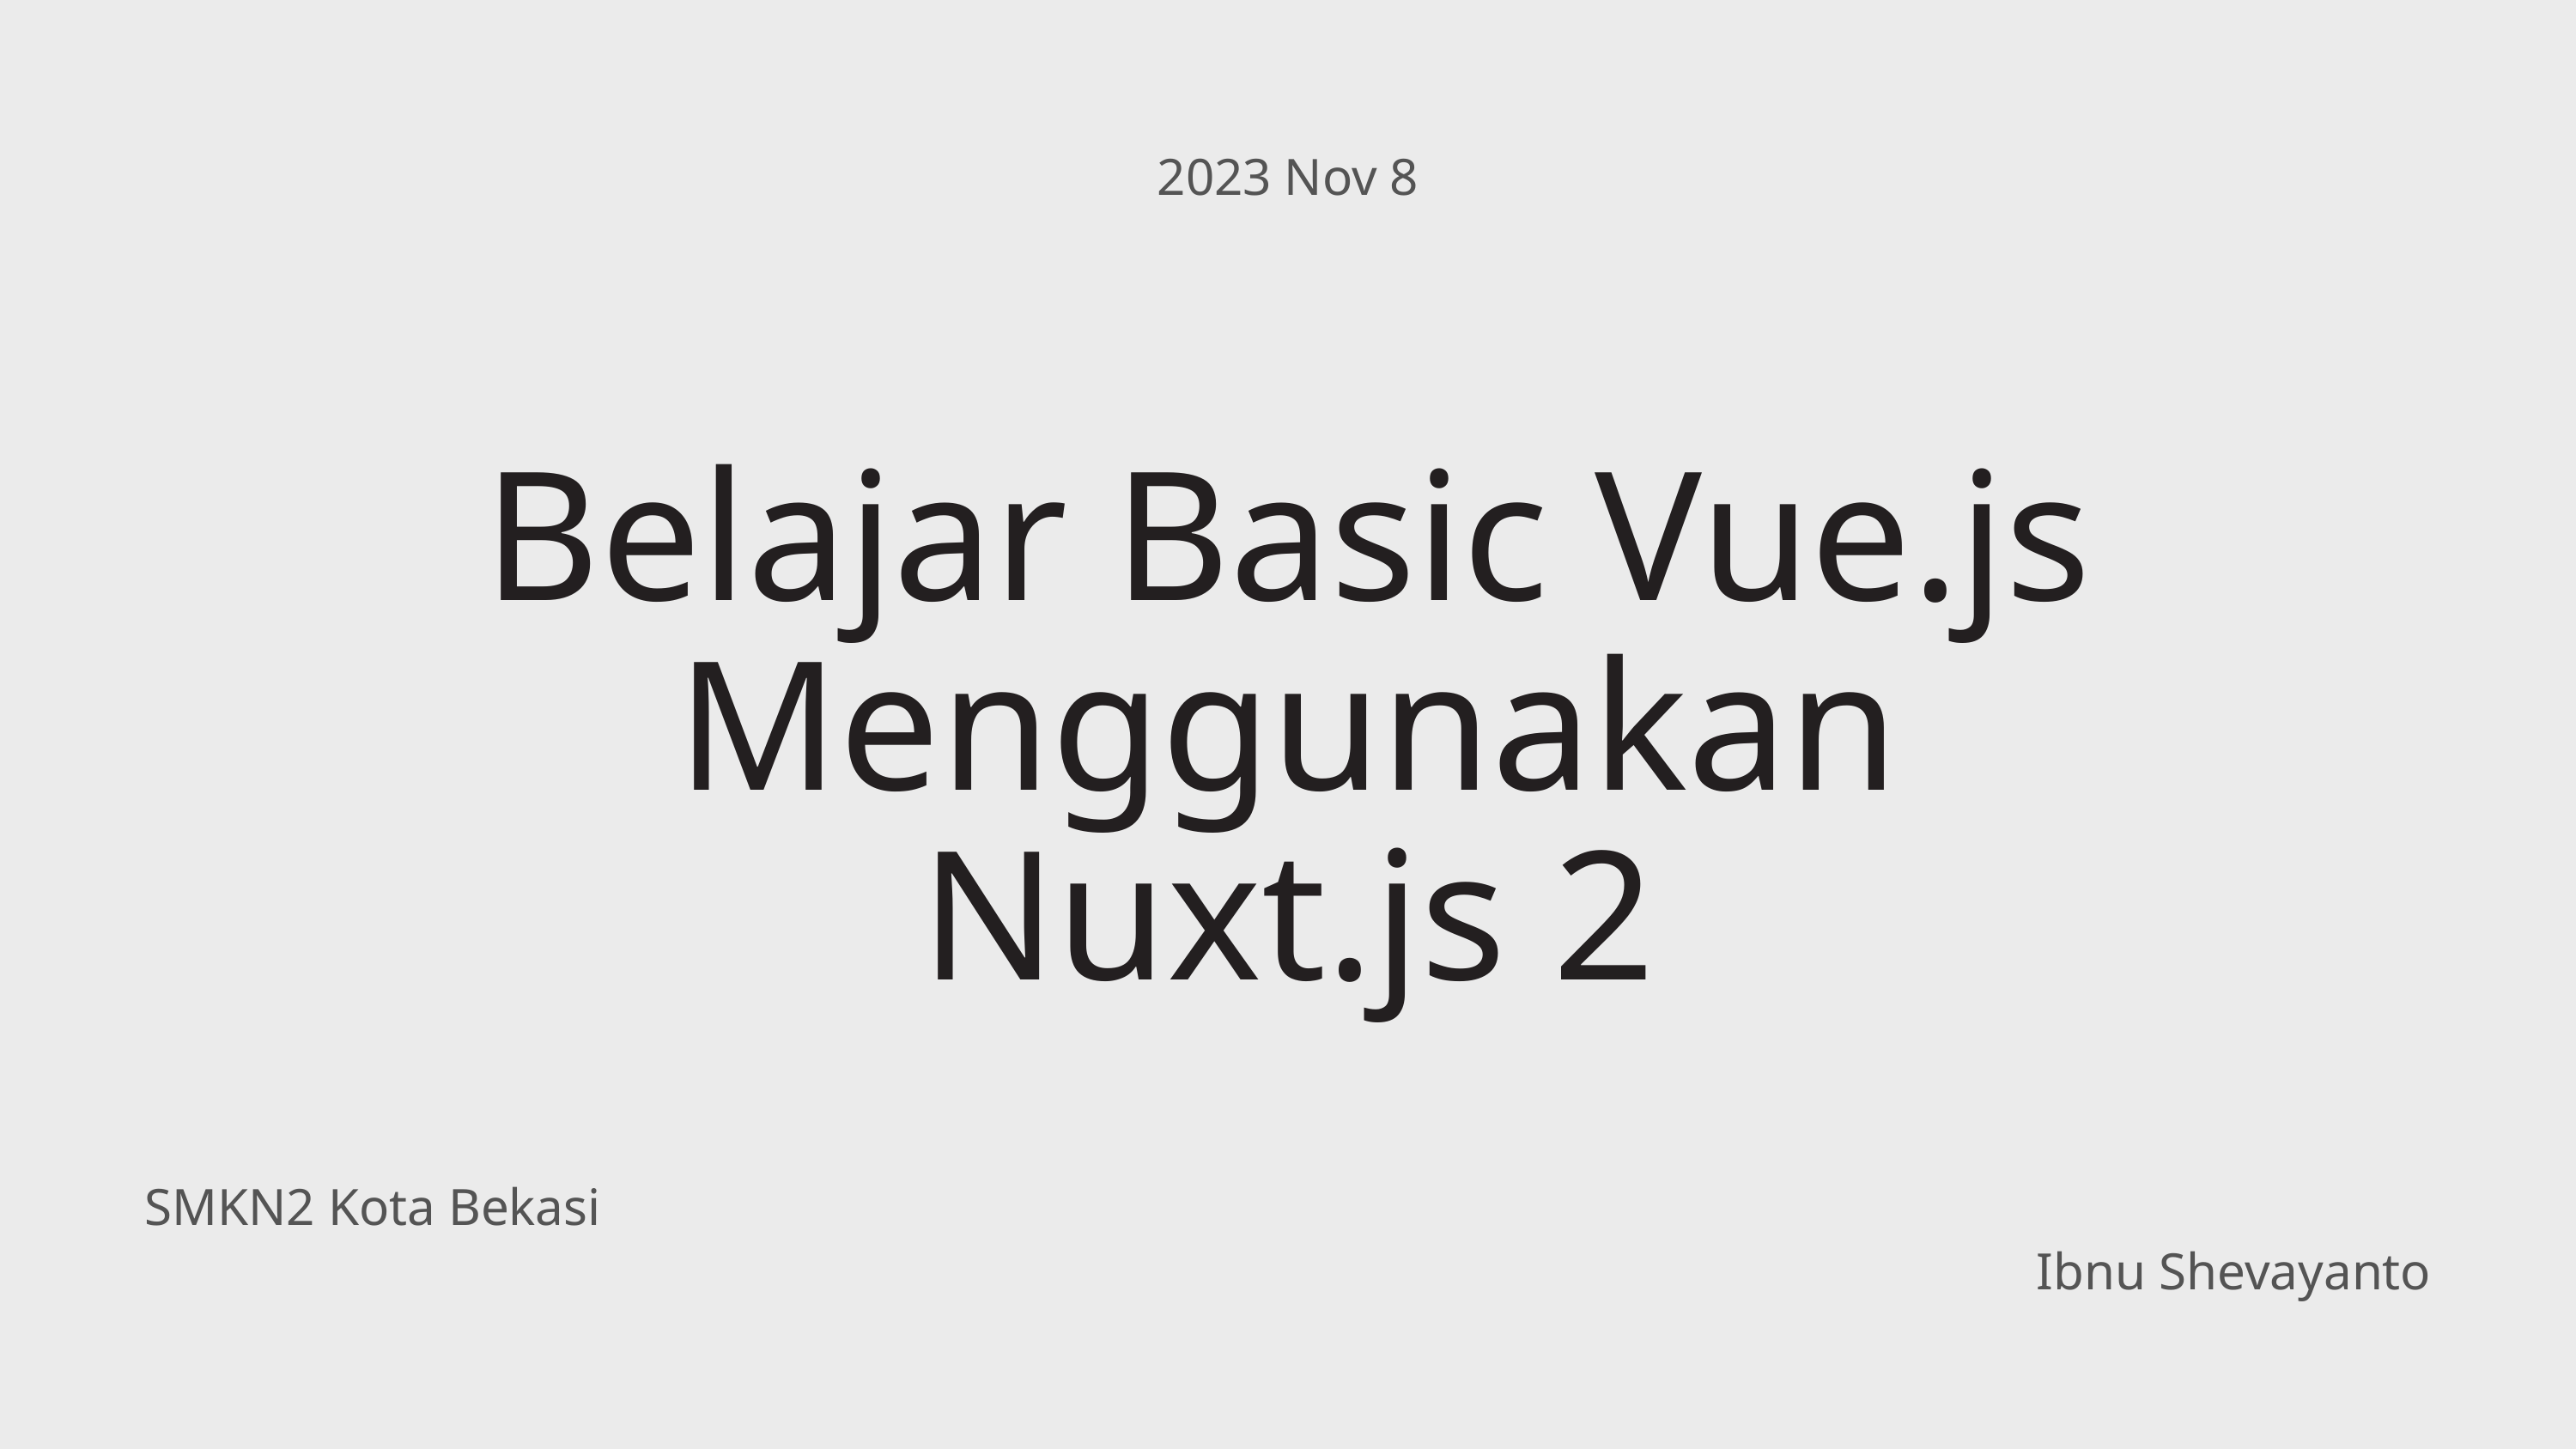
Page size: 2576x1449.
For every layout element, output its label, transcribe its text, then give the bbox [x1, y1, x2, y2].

text_box Belajar Basic Vue.js Menggunakan Nuxt.js 2 [407, 446, 2169, 1016]
text_box Ibnu Shevayanto [1930, 1229, 2432, 1300]
text_box 2023 Nov 8 [1037, 135, 1539, 206]
text_box SMKN2 Kota Bekasi [144, 1164, 646, 1235]
